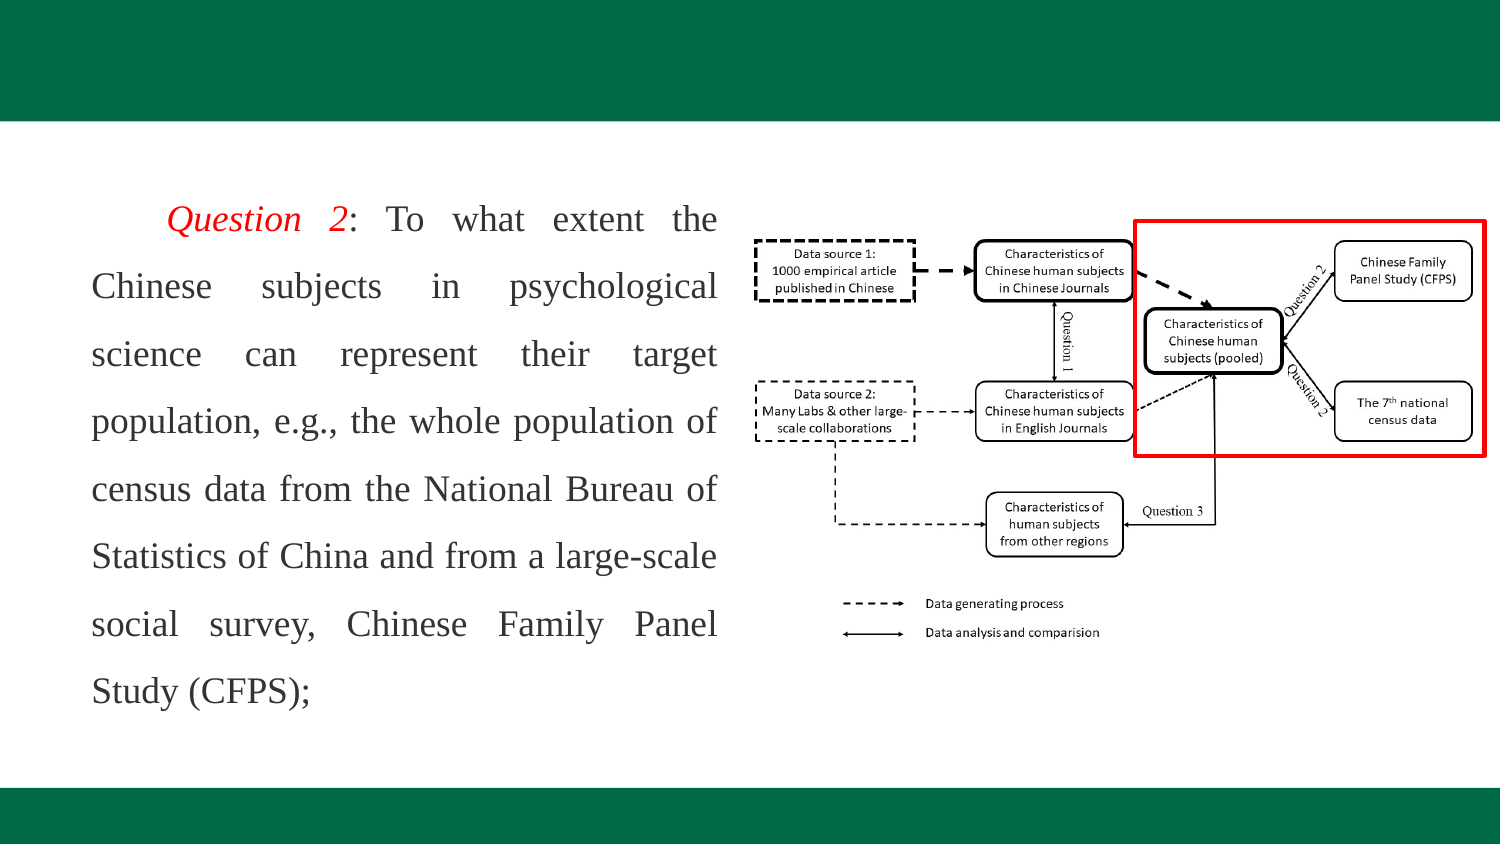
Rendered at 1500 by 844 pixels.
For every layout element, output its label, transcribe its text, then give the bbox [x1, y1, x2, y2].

text_box [0, 786, 1500, 844]
text_box [1133, 219, 1487, 234]
text_box [0, 0, 1500, 124]
picture [733, 232, 1485, 656]
text_box Question 2: To what extent the Chinese subjects in psychological science can represent their target population, e.g., the whole population of census data from the National Bureau of Statistics of China and from a large-scale social survey, Chinese Family Panel Study (CFPS); [76, 164, 734, 719]
